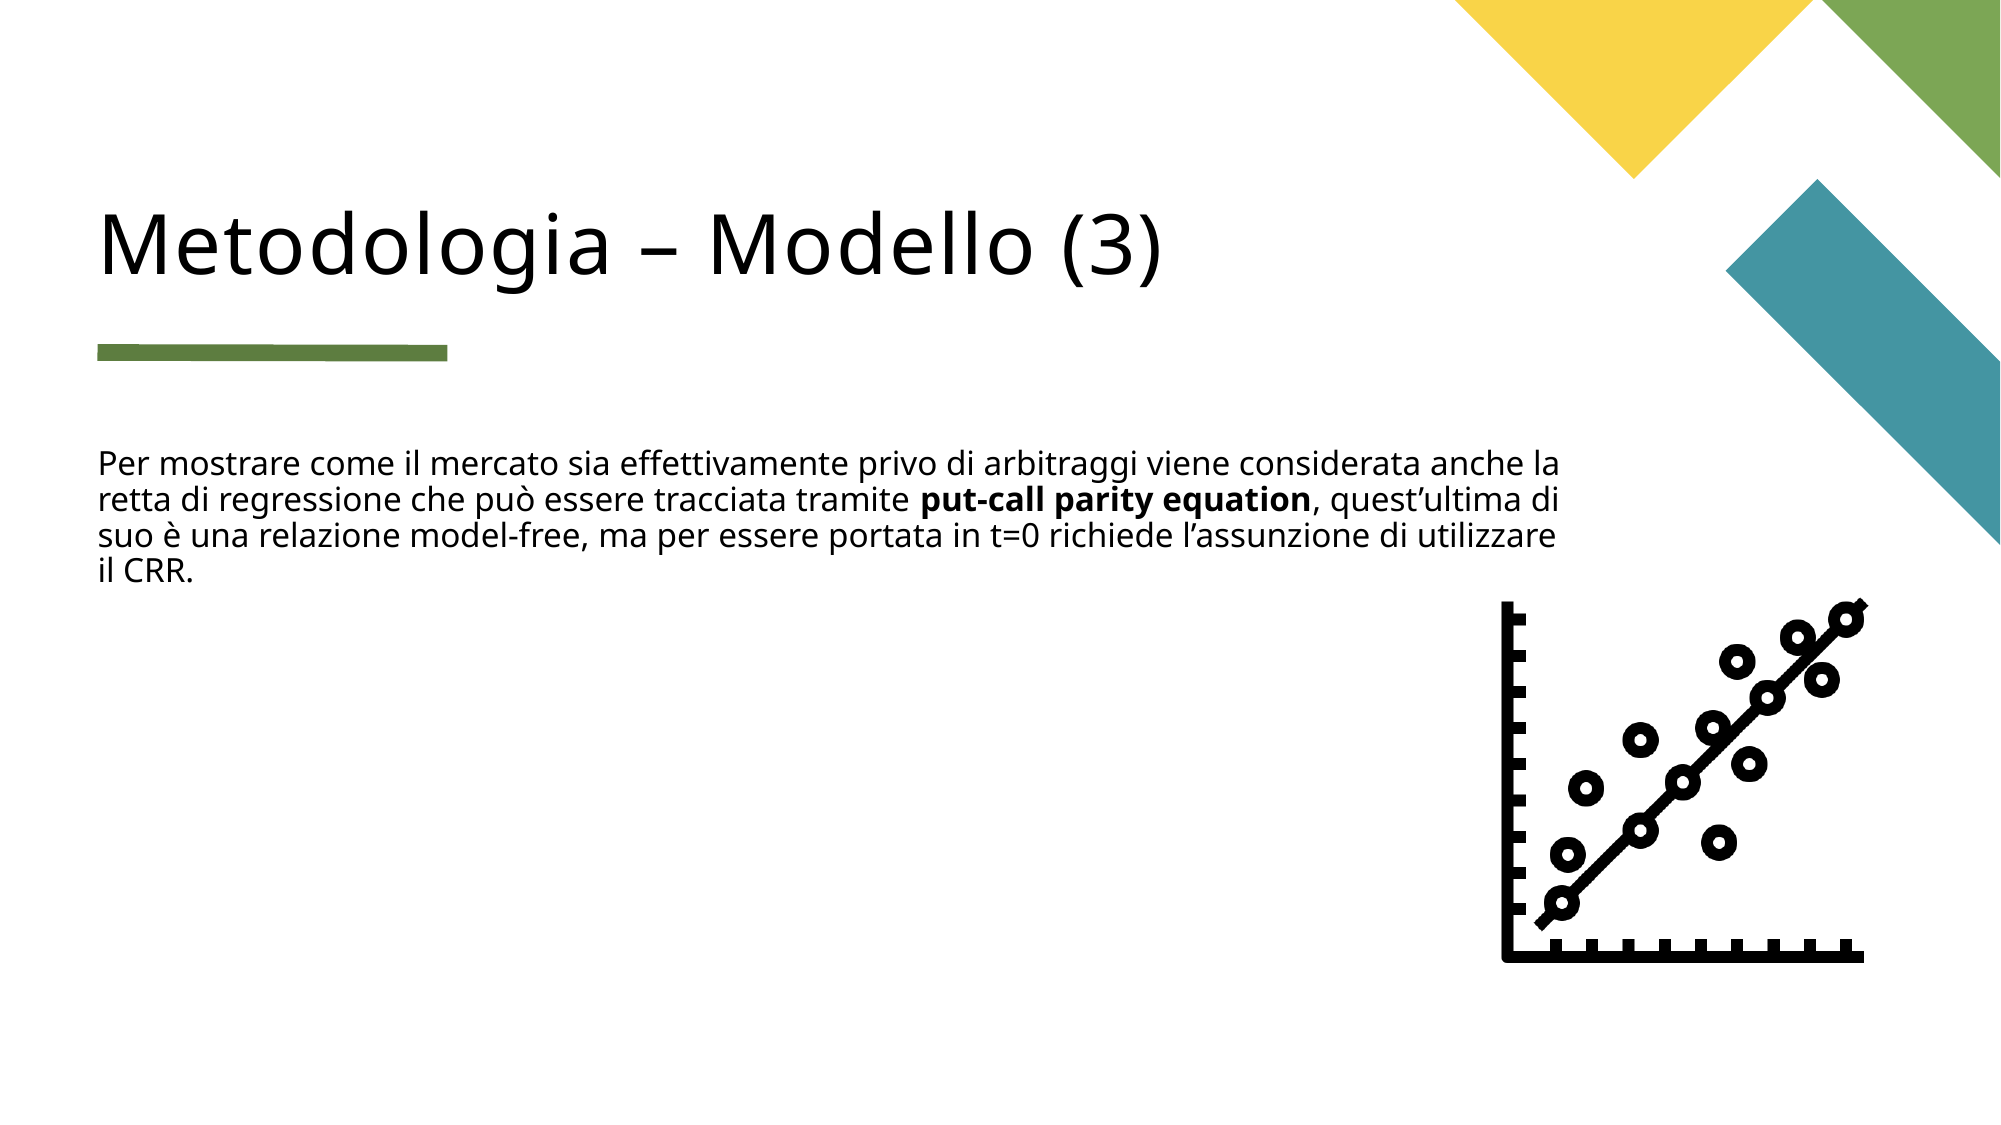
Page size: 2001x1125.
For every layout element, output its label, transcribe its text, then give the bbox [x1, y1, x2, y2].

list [1489, 589, 1876, 976]
title Metodologia – Modello (3) [97, 45, 1702, 291]
